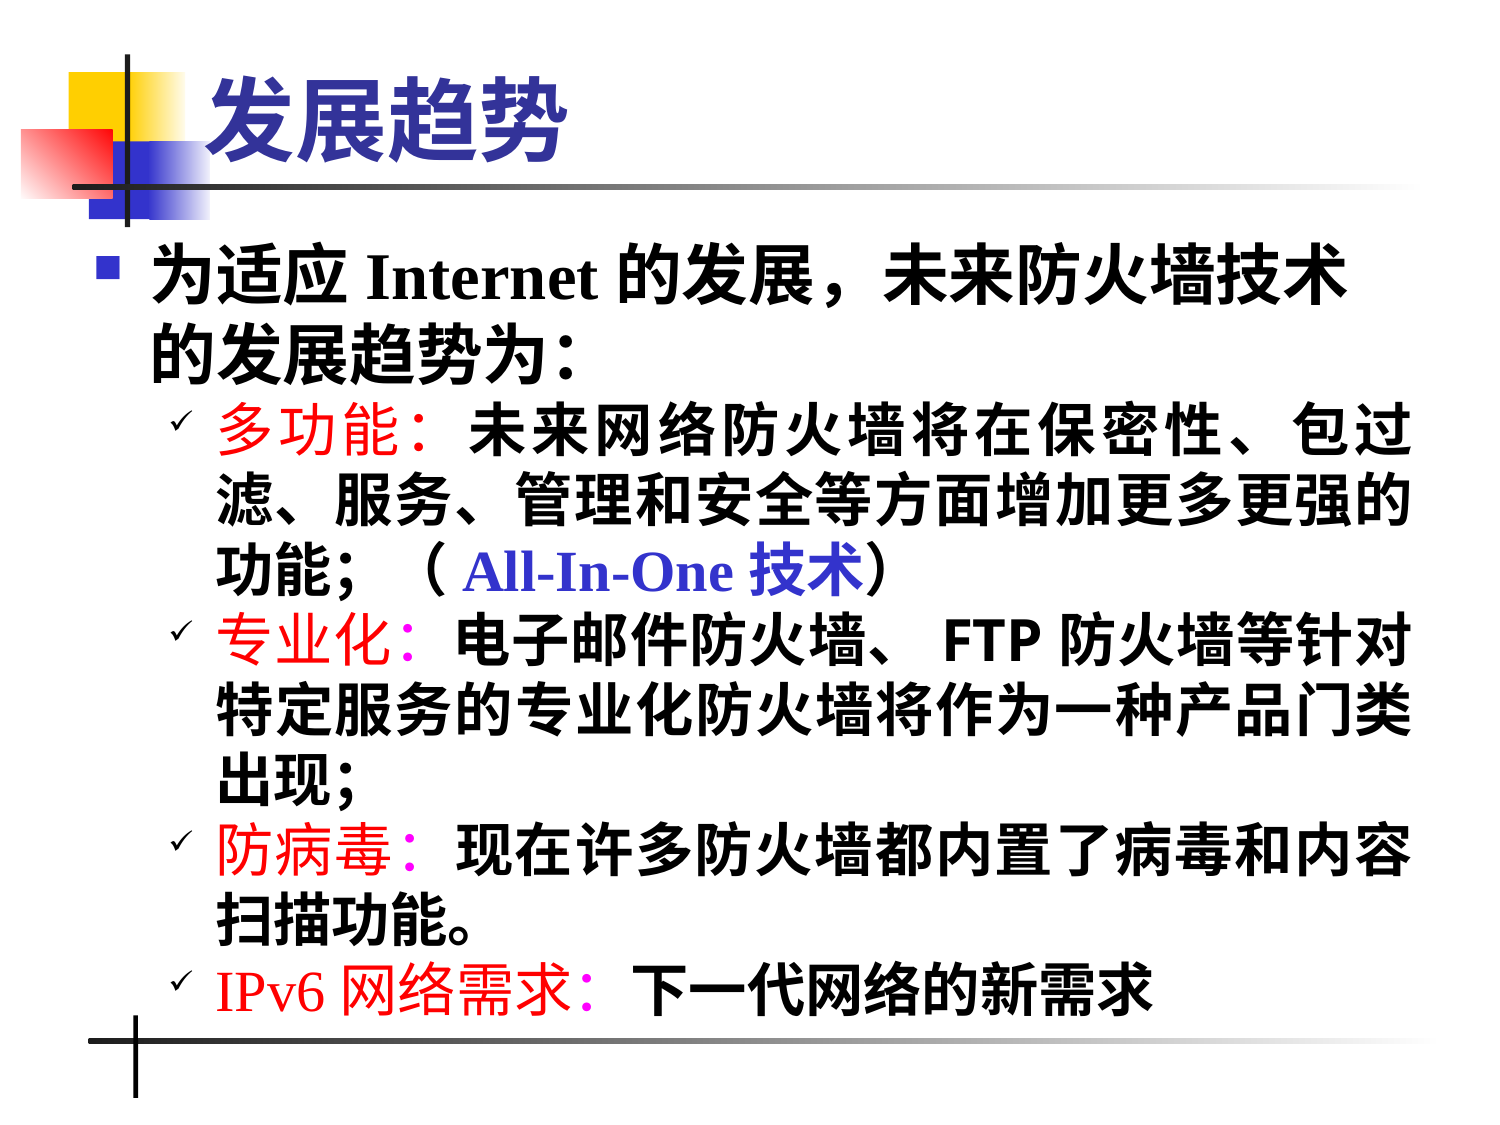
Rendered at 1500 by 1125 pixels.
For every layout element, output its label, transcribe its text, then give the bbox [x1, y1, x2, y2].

list 为适应Internet的发展，未来防火墙技术的发展趋势为： 多功能：未来网络防火墙将在保密性、包过滤、服务、管理和安全等方面增加更多更强的功能；（All-In-One技术） 专业化：电子邮件防火墙、FTP防火墙等针对特定服务的专业化防火墙将作为一种产品门类出现； 防病毒：现在许多防火墙都内置了病毒和内容扫描功能。 IPv6网络需求：下一代网络的新需求 [77, 225, 1429, 1062]
title 发展趋势 [188, 23, 1468, 181]
